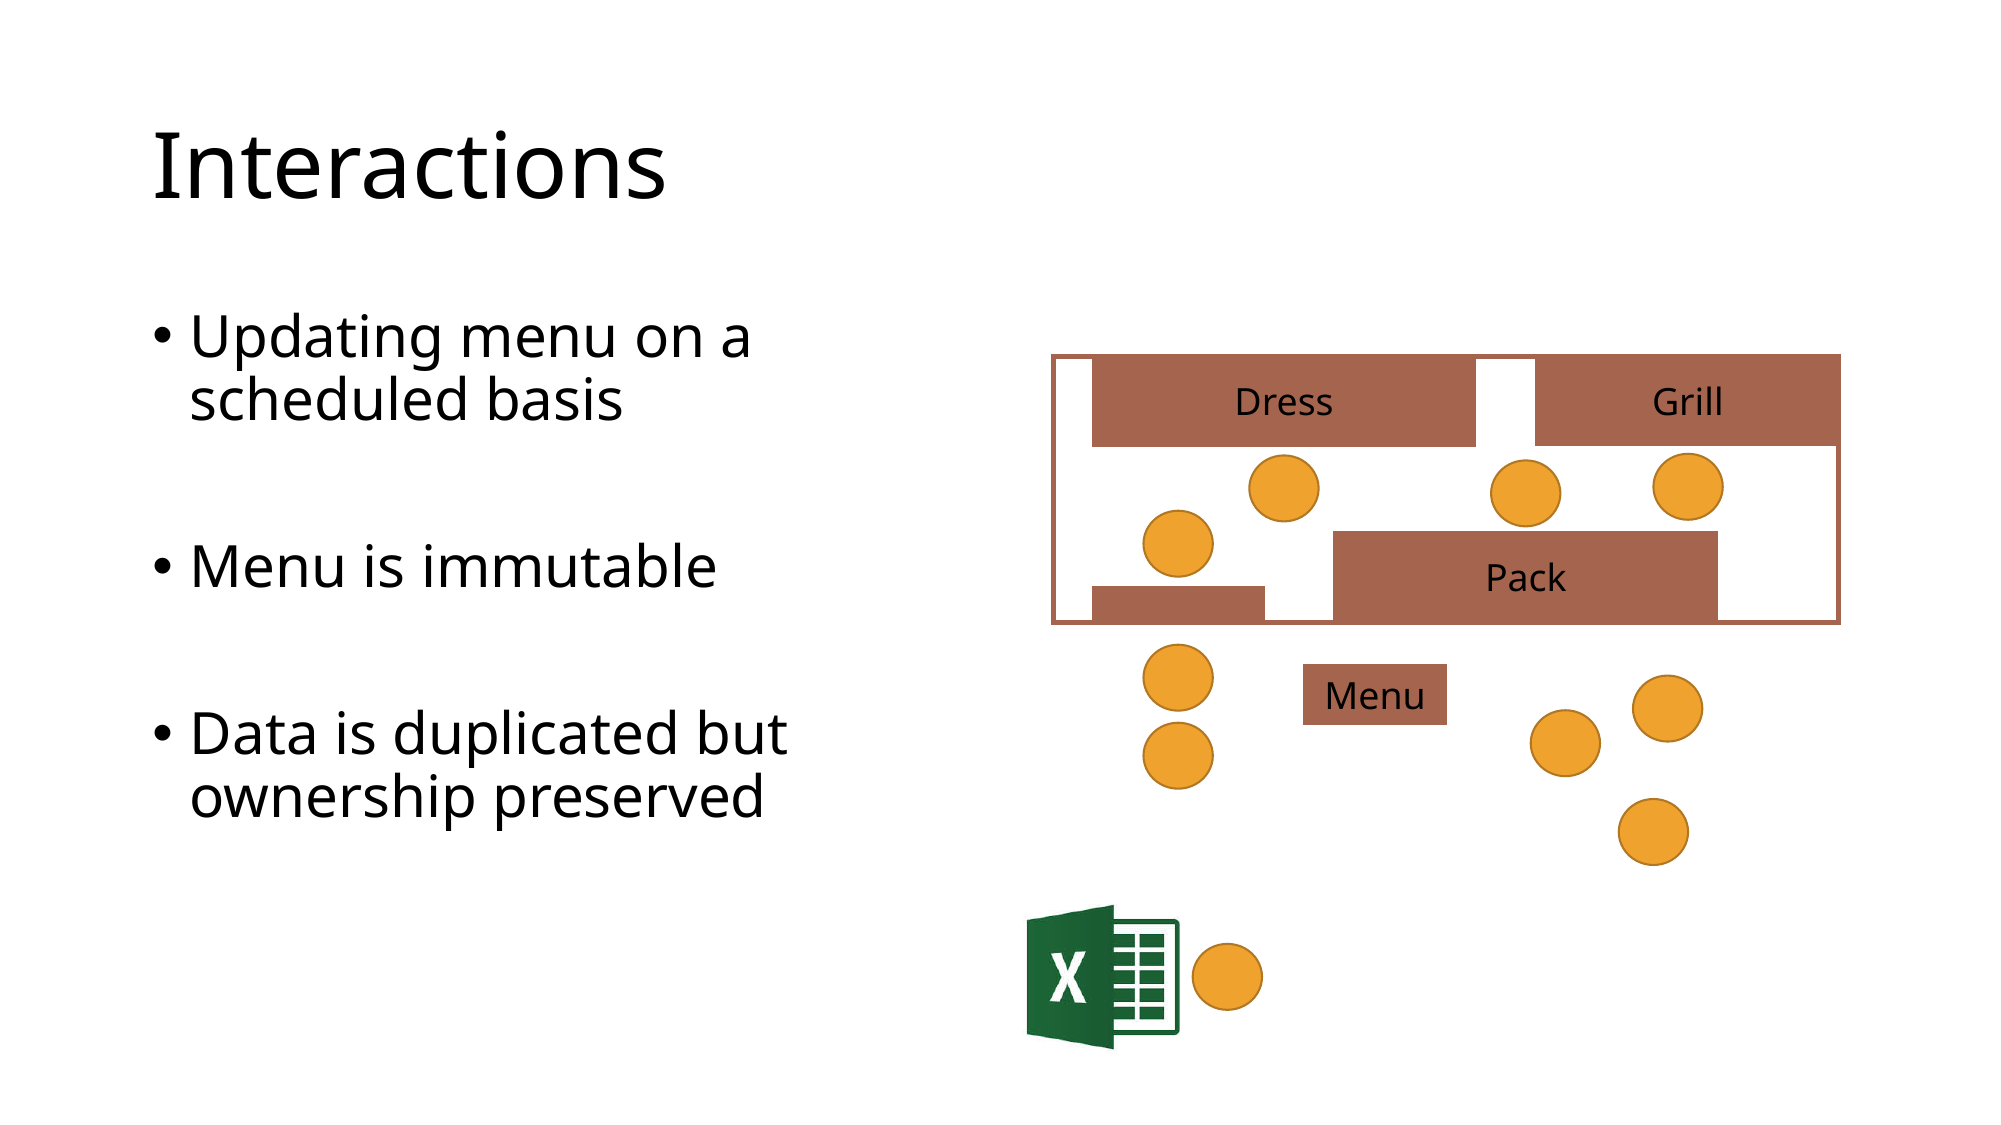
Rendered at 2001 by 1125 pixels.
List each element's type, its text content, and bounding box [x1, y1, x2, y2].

text_box [1052, 355, 1840, 623]
text_box [1490, 459, 1562, 528]
text_box [1142, 721, 1214, 790]
text_box [1652, 452, 1724, 521]
text_box [1529, 709, 1602, 778]
text_box Menu [1304, 665, 1446, 724]
text_box Dress [1093, 356, 1475, 446]
text_box [1631, 674, 1704, 743]
picture [1023, 897, 1183, 1057]
list Updating menu on a scheduled basis Menu is immutable Data is duplicated but ownership preserved [137, 299, 988, 1014]
text_box [1248, 454, 1320, 523]
text_box [1142, 509, 1214, 578]
text_box Grill [1537, 355, 1840, 445]
text_box [1191, 942, 1264, 1011]
text_box [1617, 797, 1690, 867]
text_box [1093, 588, 1263, 624]
text_box Pack [1335, 532, 1717, 621]
text_box [1142, 643, 1214, 712]
title Interactions [137, 59, 1863, 278]
